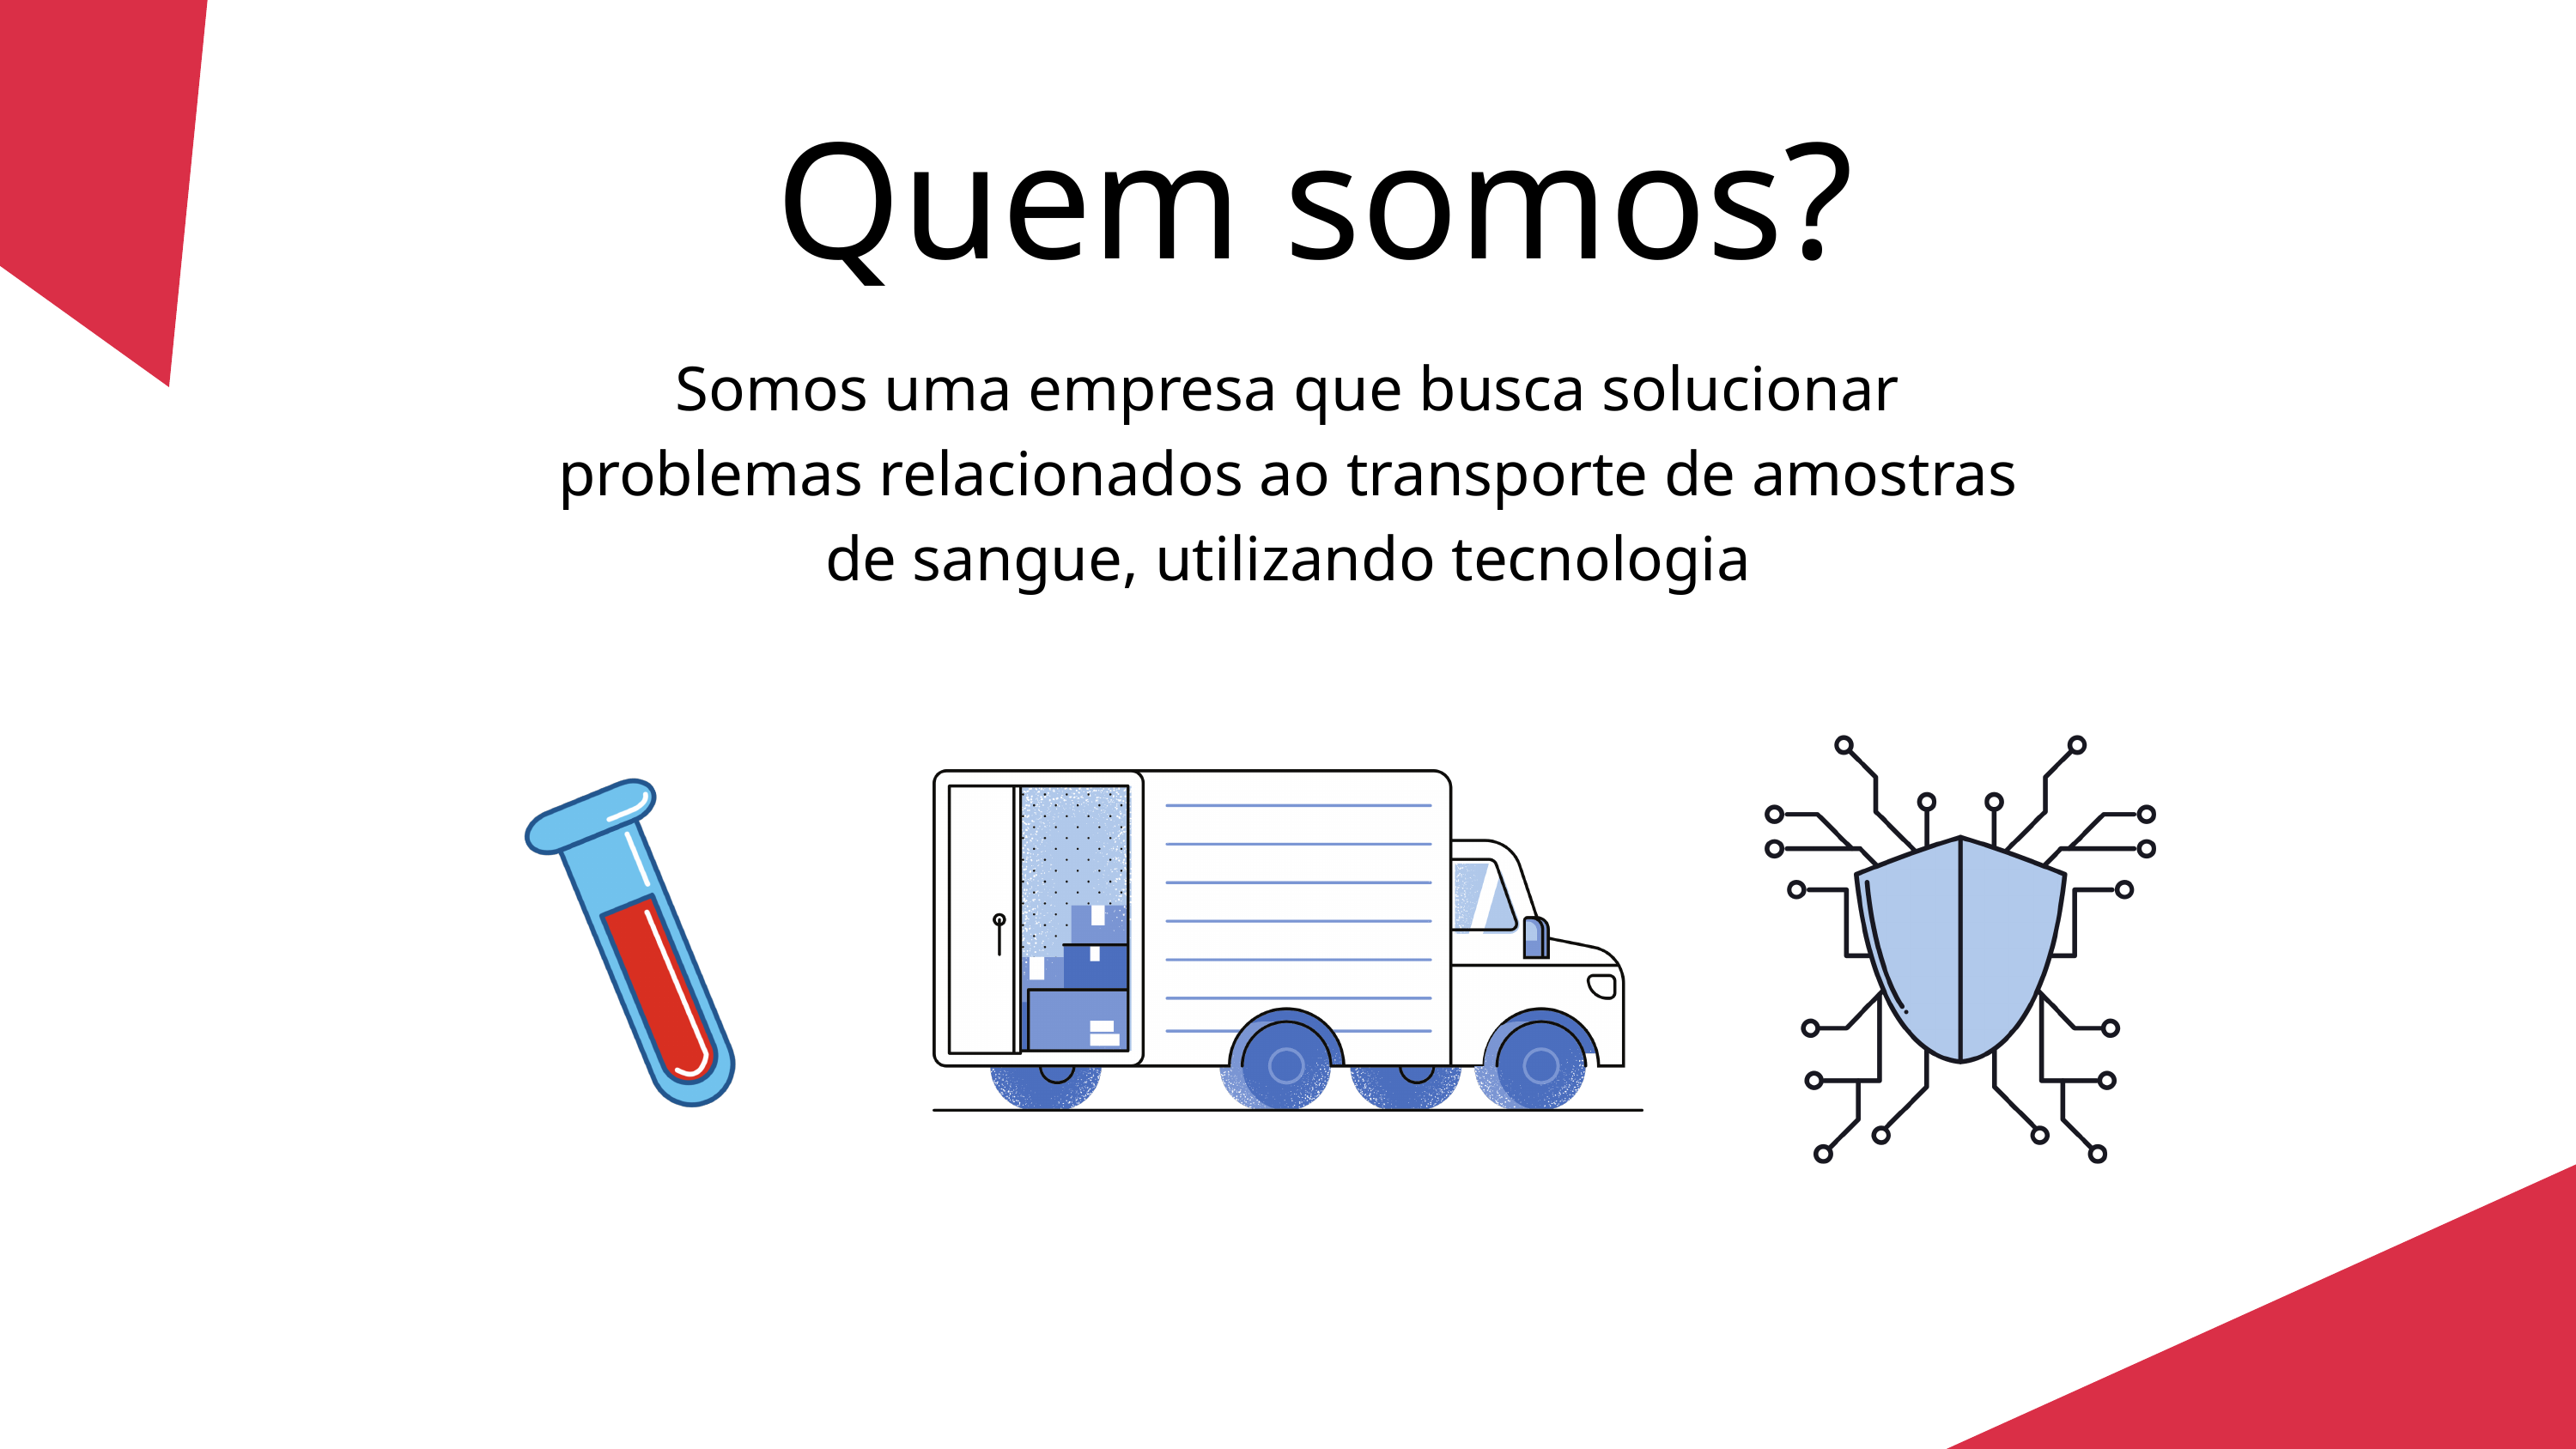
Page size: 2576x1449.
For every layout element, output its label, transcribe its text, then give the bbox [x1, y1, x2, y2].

text_box Quem somos? [708, 65, 1922, 291]
picture [1765, 735, 2157, 1165]
text_box Somos uma empresa que busca solucionar problemas relacionados ao transporte de amostras de sangue, utilizando tecnologia [517, 337, 2059, 593]
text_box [0, 0, 489, 194]
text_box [1971, 1050, 2576, 1449]
picture [518, 770, 773, 1130]
picture [933, 769, 1643, 1112]
